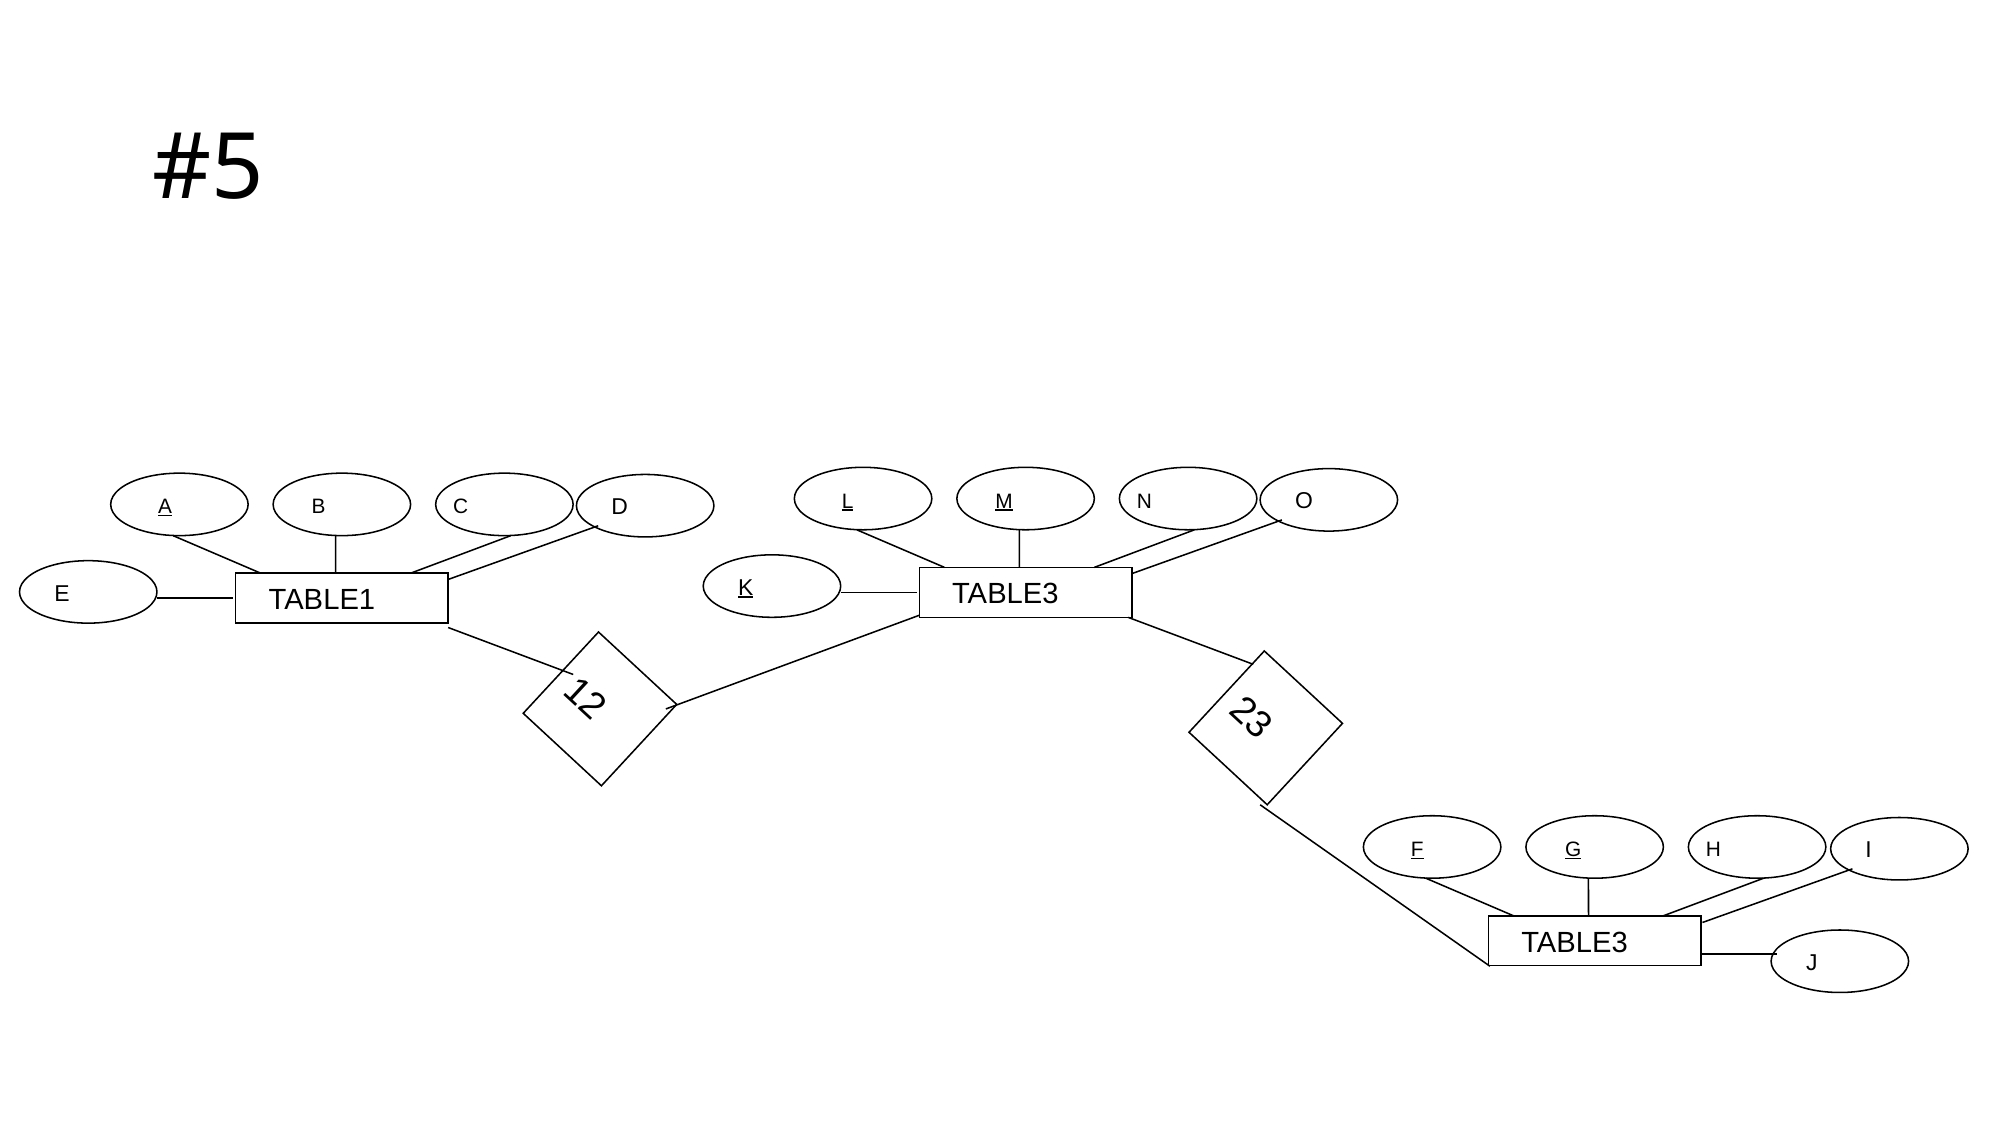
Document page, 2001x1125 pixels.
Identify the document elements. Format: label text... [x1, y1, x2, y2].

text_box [794, 467, 1257, 618]
text_box I [1830, 817, 1969, 880]
text_box E [19, 560, 110, 624]
title #5 [137, 59, 1863, 278]
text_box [110, 473, 574, 624]
text_box K [703, 554, 794, 618]
text_box J [1772, 930, 1909, 993]
text_box D [576, 474, 714, 537]
text_box 12 [523, 632, 677, 786]
text_box O [1260, 468, 1398, 532]
text_box 23 [1189, 650, 1343, 805]
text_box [1363, 815, 1826, 967]
